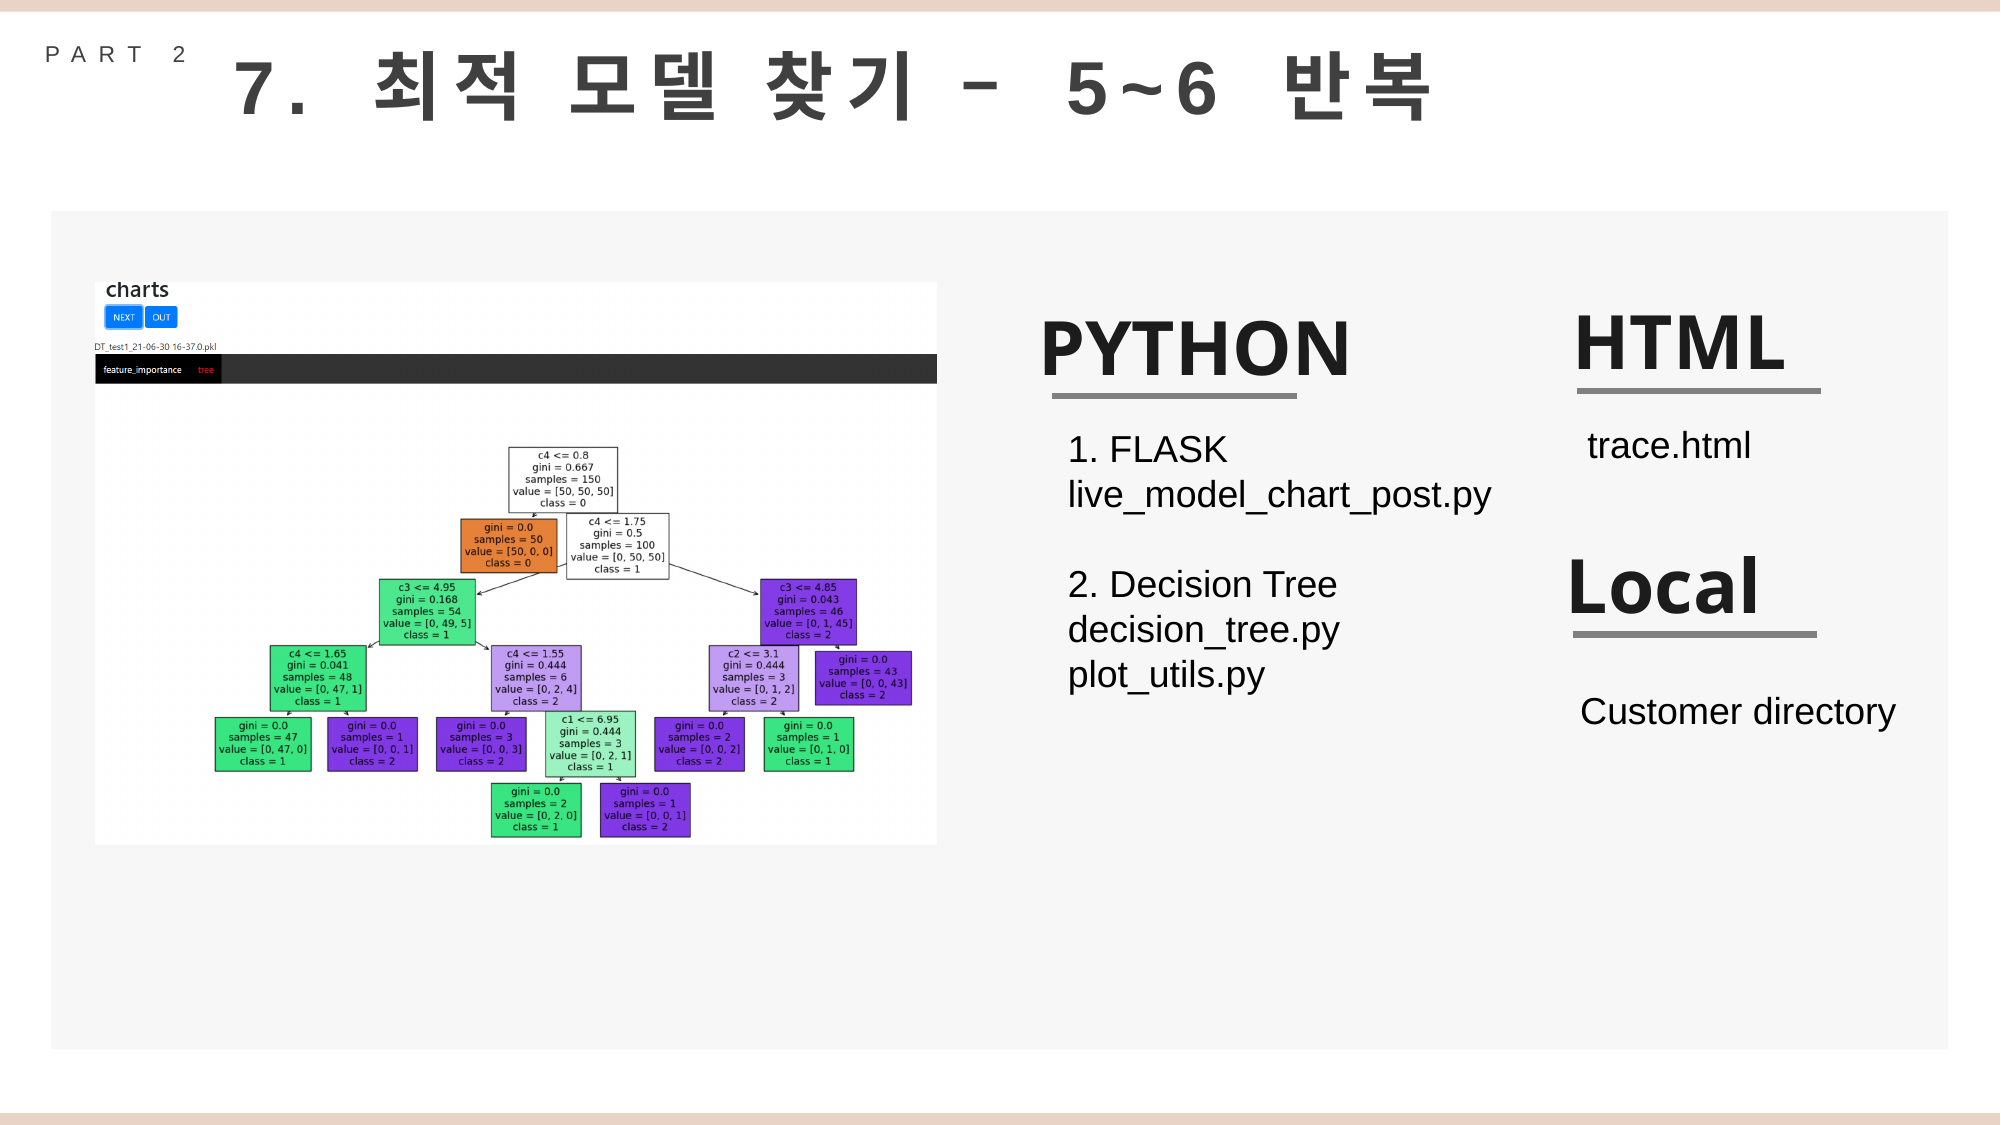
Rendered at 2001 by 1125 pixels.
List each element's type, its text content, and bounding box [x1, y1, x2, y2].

text_box [0, 0, 2000, 13]
picture [95, 282, 937, 845]
text_box PART 2 [30, 32, 201, 75]
text_box [0, 1112, 2000, 1125]
text_box [50, 210, 1949, 1050]
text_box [1047, 292, 1345, 399]
text_box 7. 최적 모델 찾기 – 5~6 반복 [218, 32, 1448, 138]
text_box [1572, 287, 1822, 394]
text_box Customer directory [1565, 679, 1938, 740]
text_box trace.html [1572, 413, 2000, 474]
text_box 1. FLASK live_model_chart_post.py 2. Decision Tree decision_tree.py plot_utils.py [1053, 417, 1555, 703]
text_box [1568, 531, 1817, 638]
